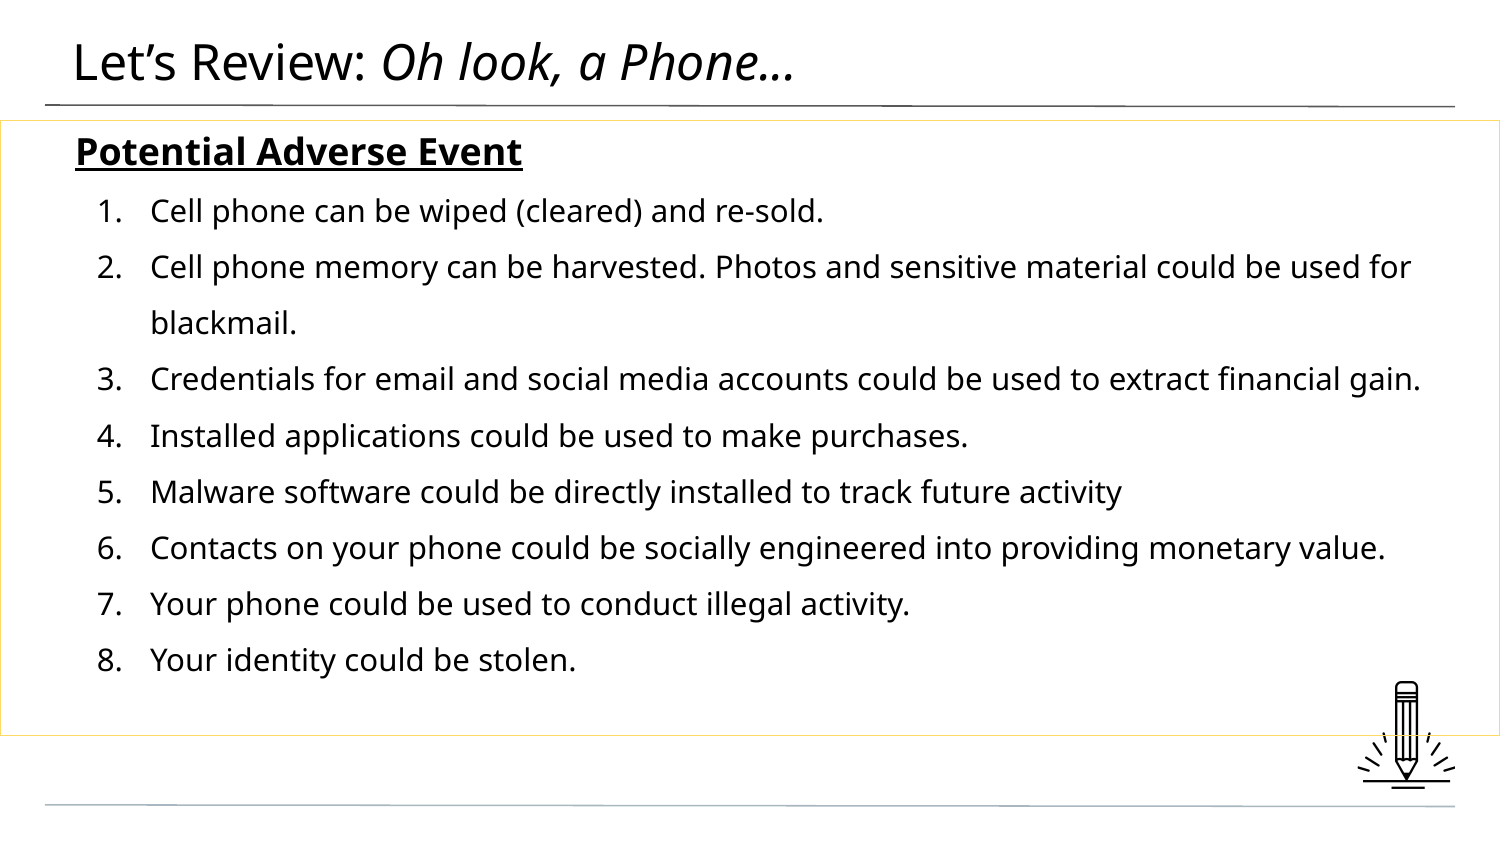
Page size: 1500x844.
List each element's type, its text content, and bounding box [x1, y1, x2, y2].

list Potential Adverse Event Cell phone can be wiped (cleared) and re-sold. Cell phone memory can be harvested. Photos and sensitive material could be used for blackmail. Credentials for email and social media accounts could be used to extract financial gain. Installed applications could be used to make purchases. Malware software could be directly installed to track future activity Contacts on your phone could be socially engineered into providing monetary value. Your phone could be used to conduct illegal activity. Your identity could be stolen. [0, 120, 1500, 736]
picture [1357, 736, 1455, 789]
title Let’s Review: Oh look, a Phone... [0, 0, 1500, 88]
